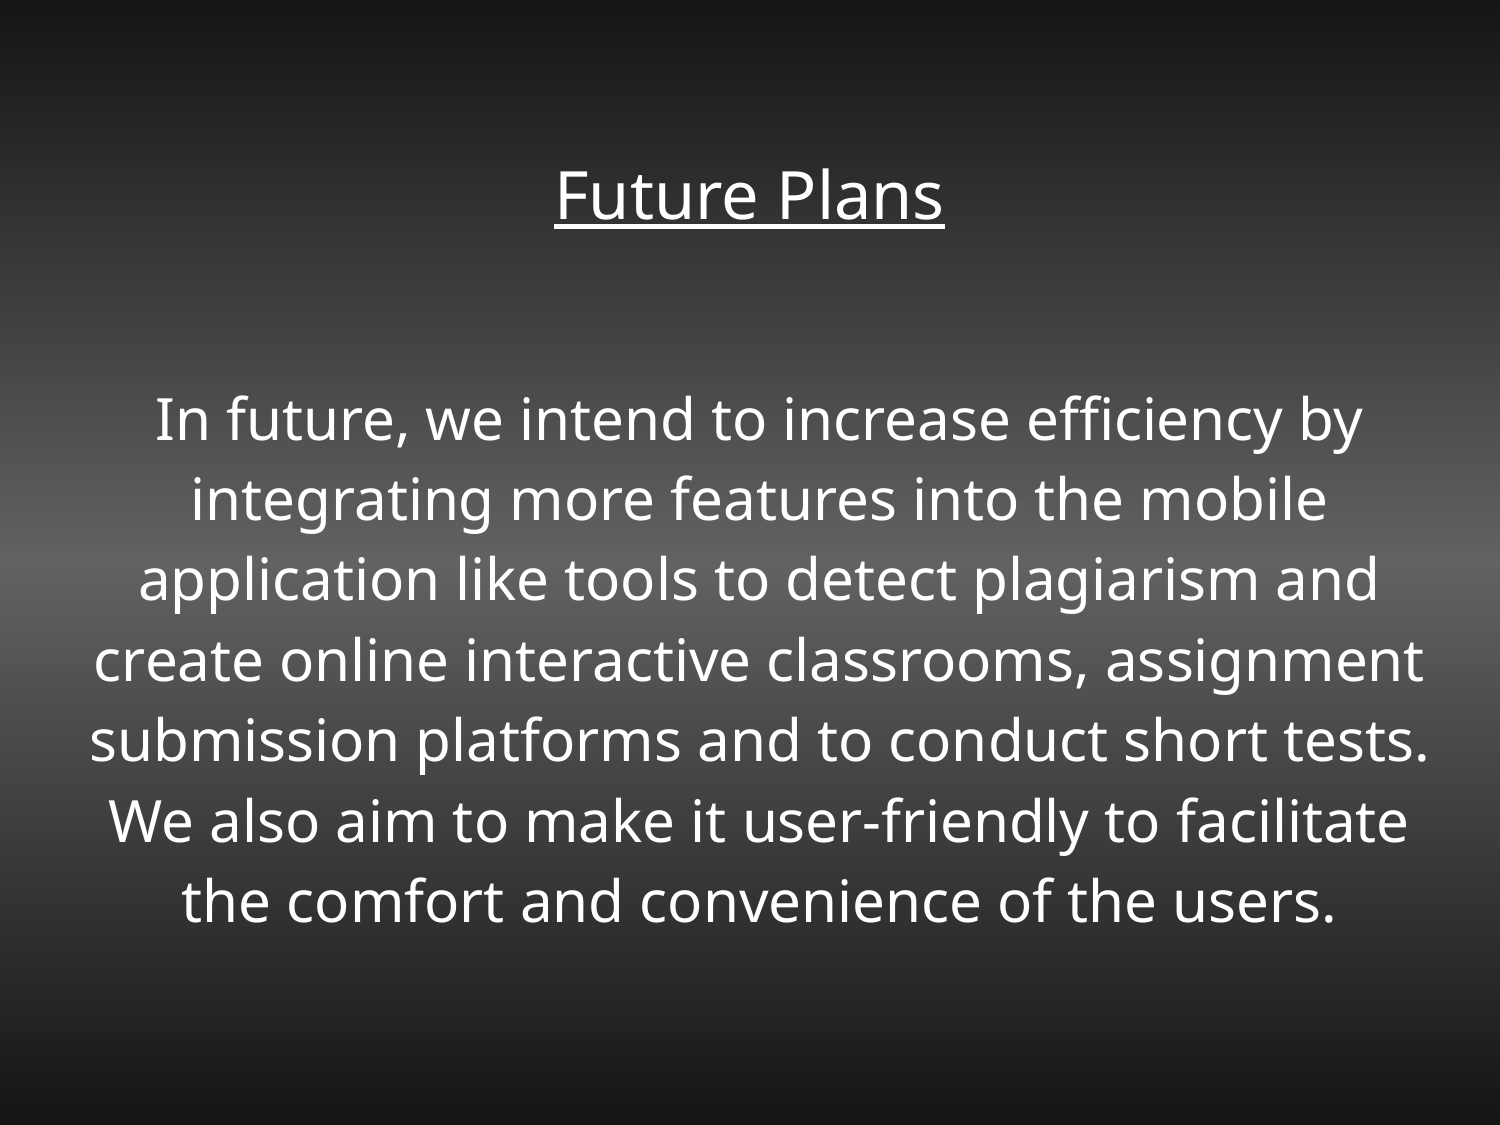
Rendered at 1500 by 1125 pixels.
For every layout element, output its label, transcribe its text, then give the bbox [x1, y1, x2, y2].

title Future Plans [51, 137, 1449, 263]
list In future, we intend to increase efficiency by integrating more features into the mobile application like tools to detect plagiarism and create online interactive classrooms, assignment submission platforms and to conduct short tests. We also aim to make it user-friendly to facilitate the comfort and convenience of the users. [51, 356, 1449, 872]
